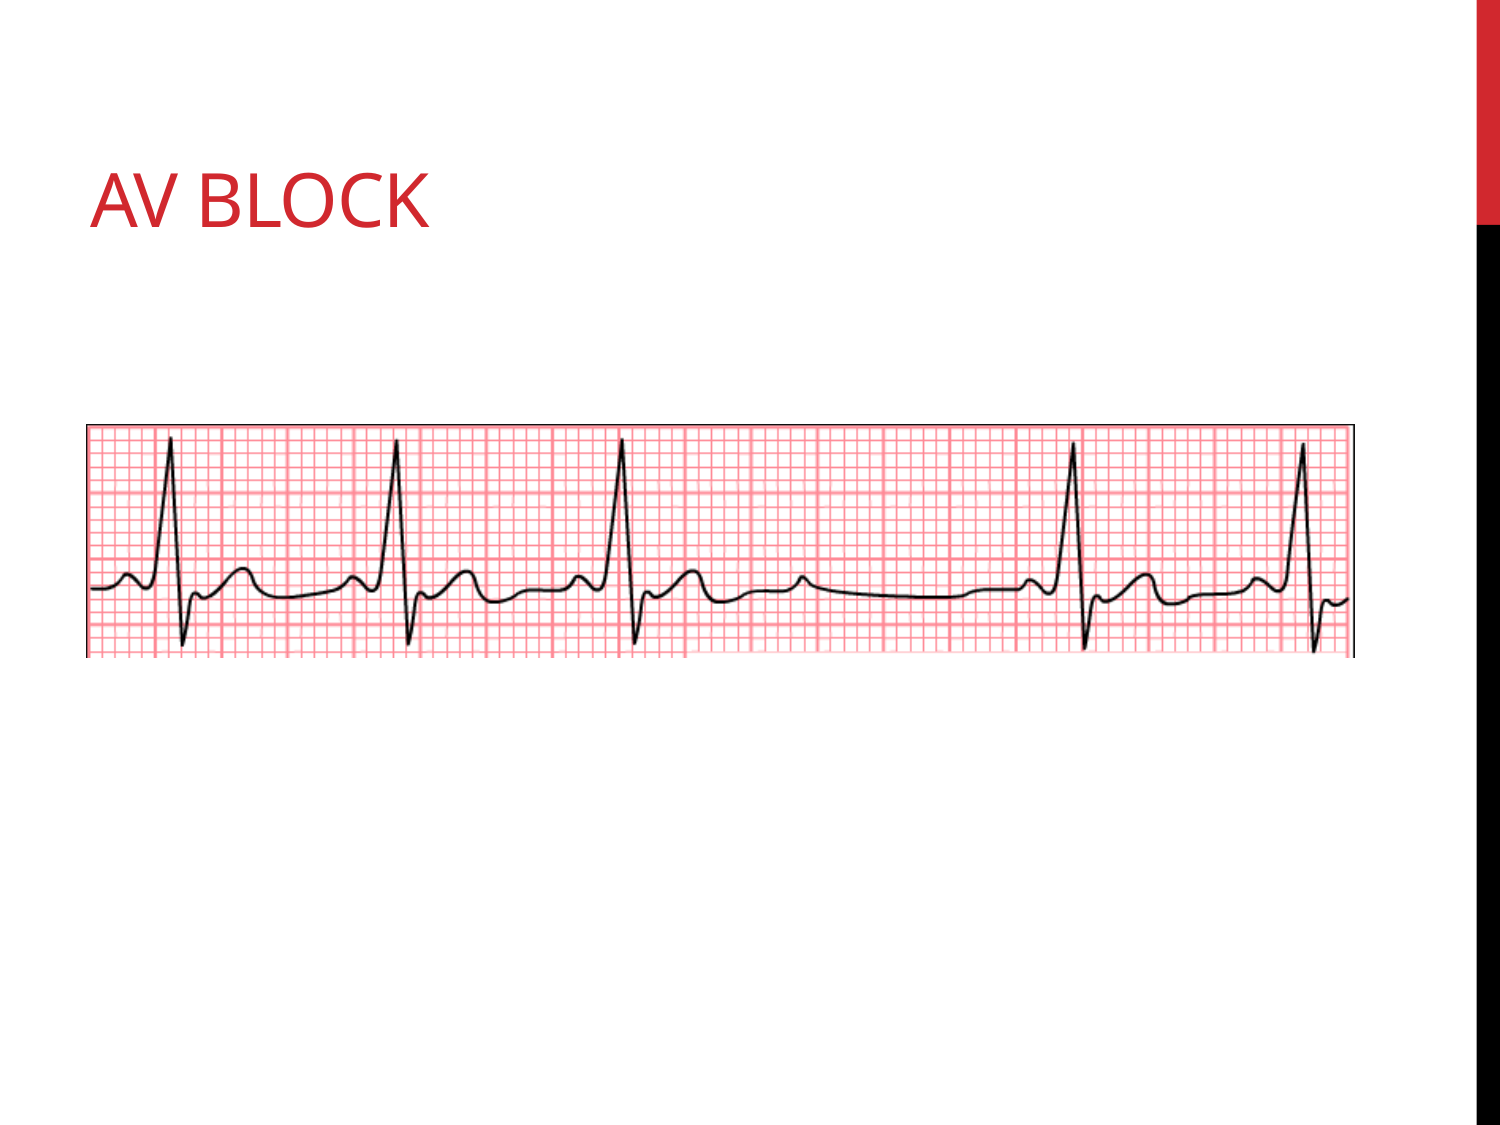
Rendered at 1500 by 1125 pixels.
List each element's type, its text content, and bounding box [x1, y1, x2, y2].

title AV Block [75, 25, 1025, 250]
picture [85, 424, 1355, 658]
